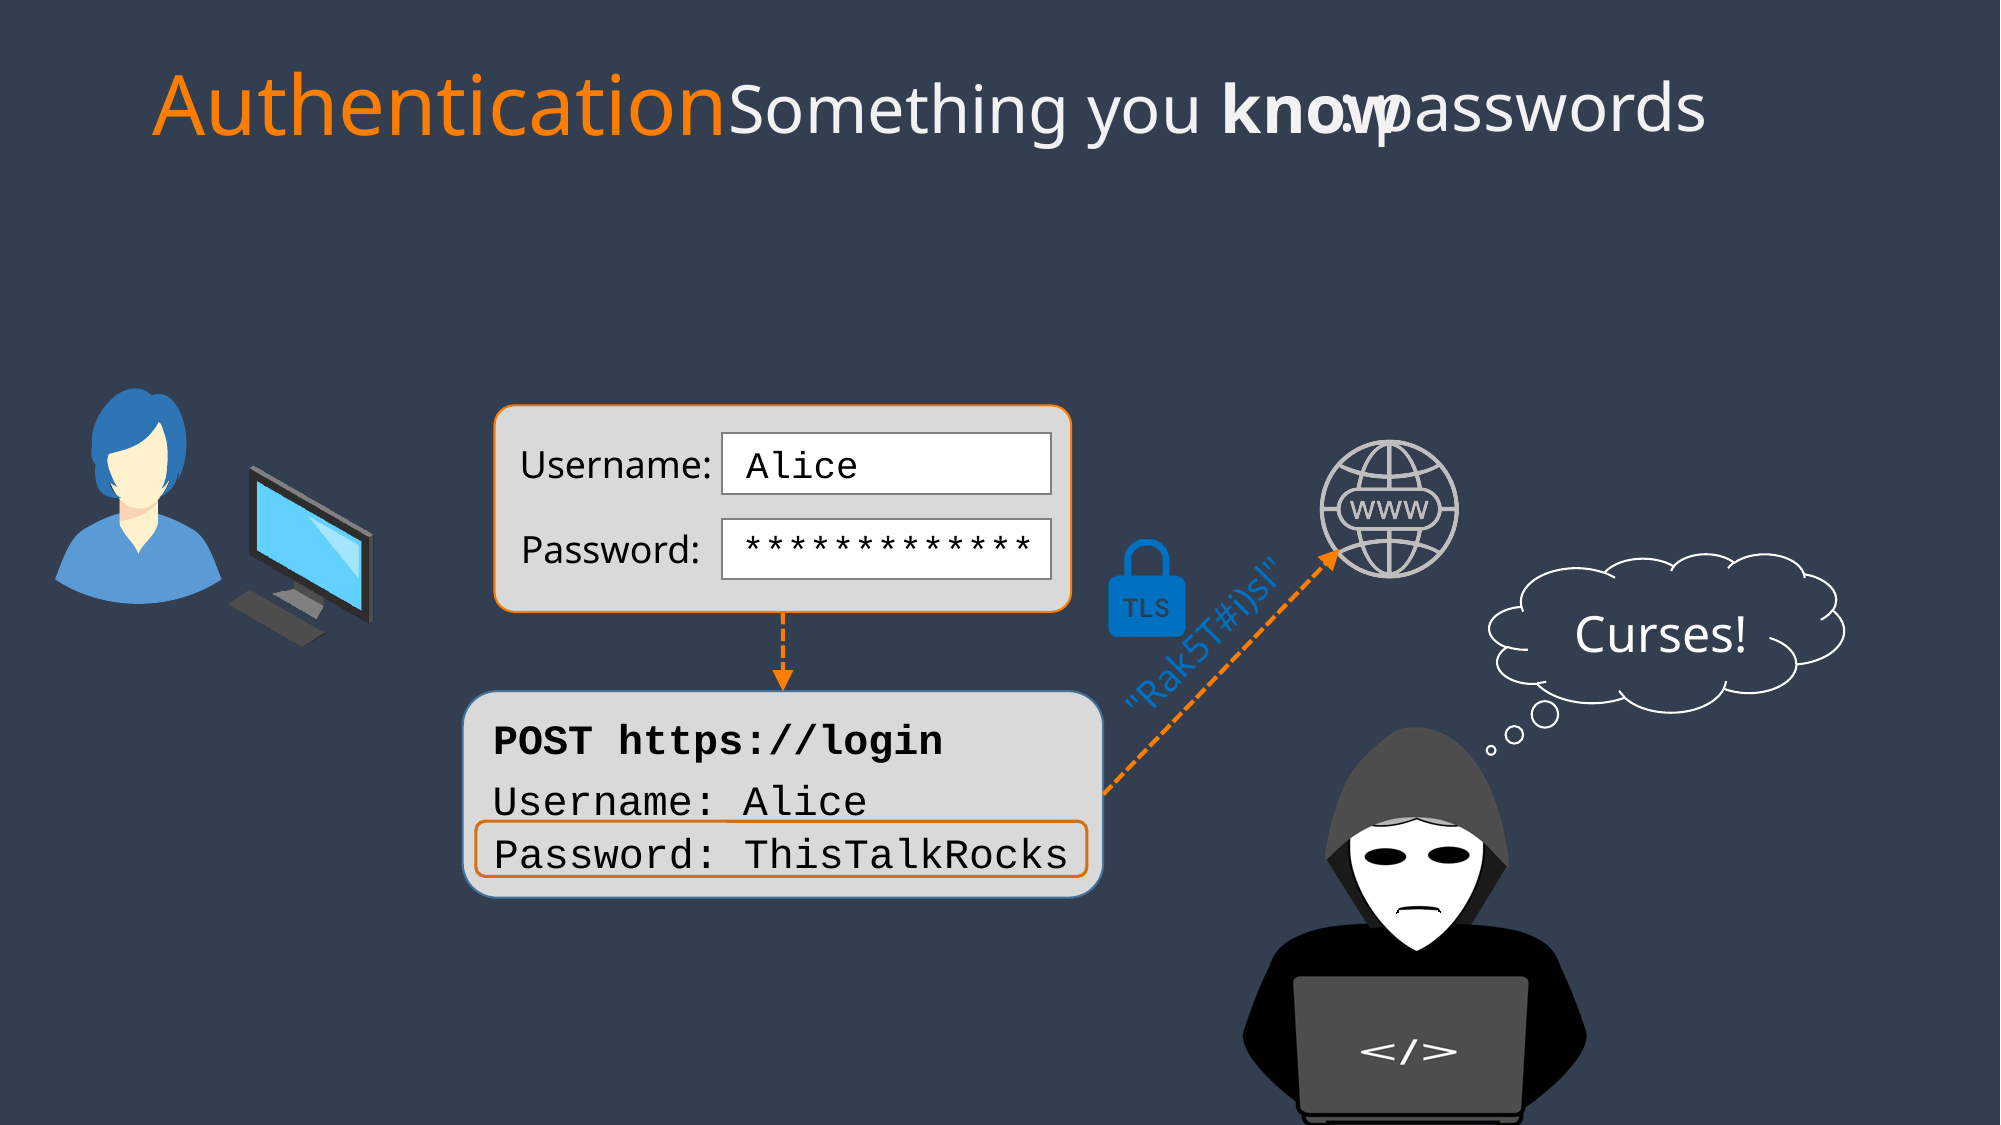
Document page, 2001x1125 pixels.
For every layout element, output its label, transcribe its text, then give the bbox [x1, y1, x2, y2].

list Authentication [137, 55, 1863, 770]
picture [1314, 427, 1467, 590]
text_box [55, 388, 222, 604]
text_box [1487, 553, 1837, 714]
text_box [1103, 548, 1340, 795]
picture [1202, 705, 1604, 1125]
text_box Username: Alice [477, 770, 883, 823]
text_box Password: ThisTalkRocks [478, 876, 1084, 885]
text_box [461, 770, 1105, 899]
text_box Curses! [1560, 595, 1893, 670]
picture [222, 460, 378, 652]
picture [1082, 523, 1211, 652]
text_box [474, 820, 1088, 878]
